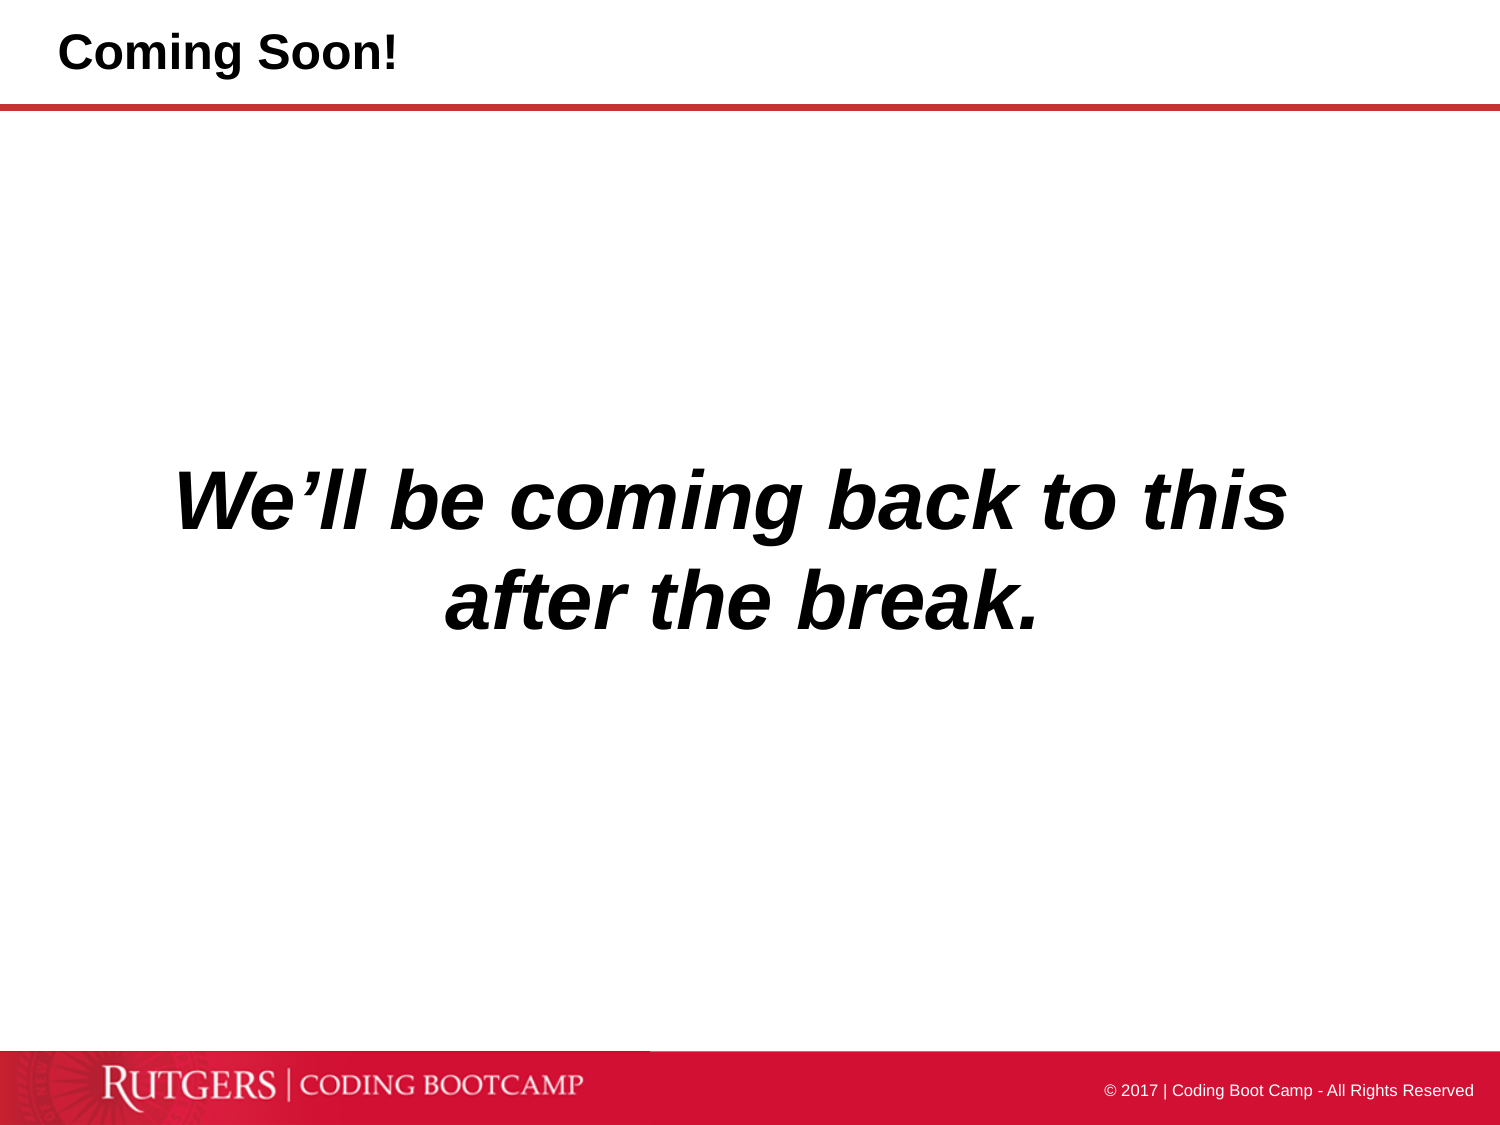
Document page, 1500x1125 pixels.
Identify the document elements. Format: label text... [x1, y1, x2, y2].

picture [0, 1051, 650, 1125]
title Coming Soon! [49, 0, 948, 108]
text_box We’ll be coming back to this after the break. [0, 337, 1488, 756]
